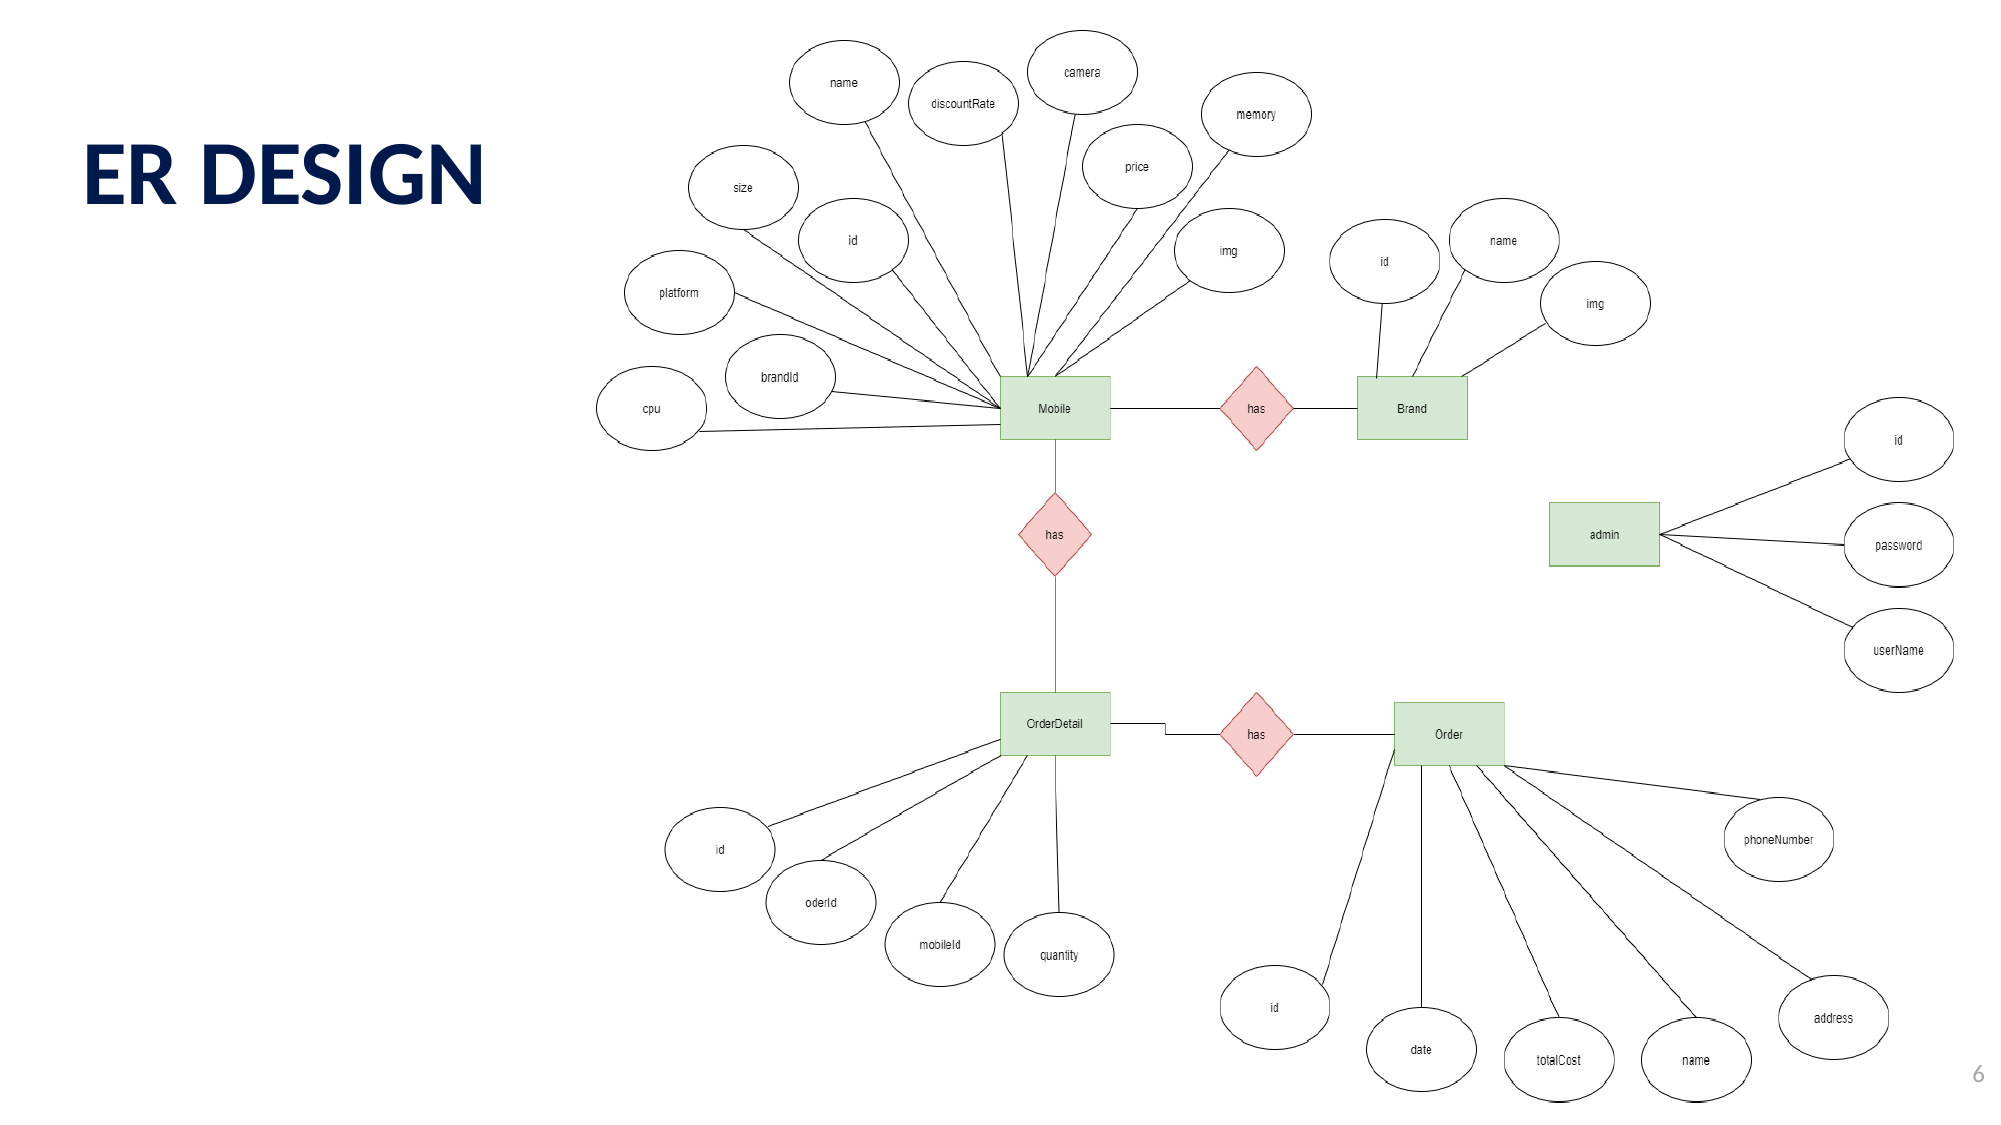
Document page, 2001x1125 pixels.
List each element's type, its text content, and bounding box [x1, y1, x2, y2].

picture [596, 30, 1954, 1103]
slide_number 6 [1954, 1042, 2000, 1103]
title ER DESIGN [67, 105, 557, 225]
